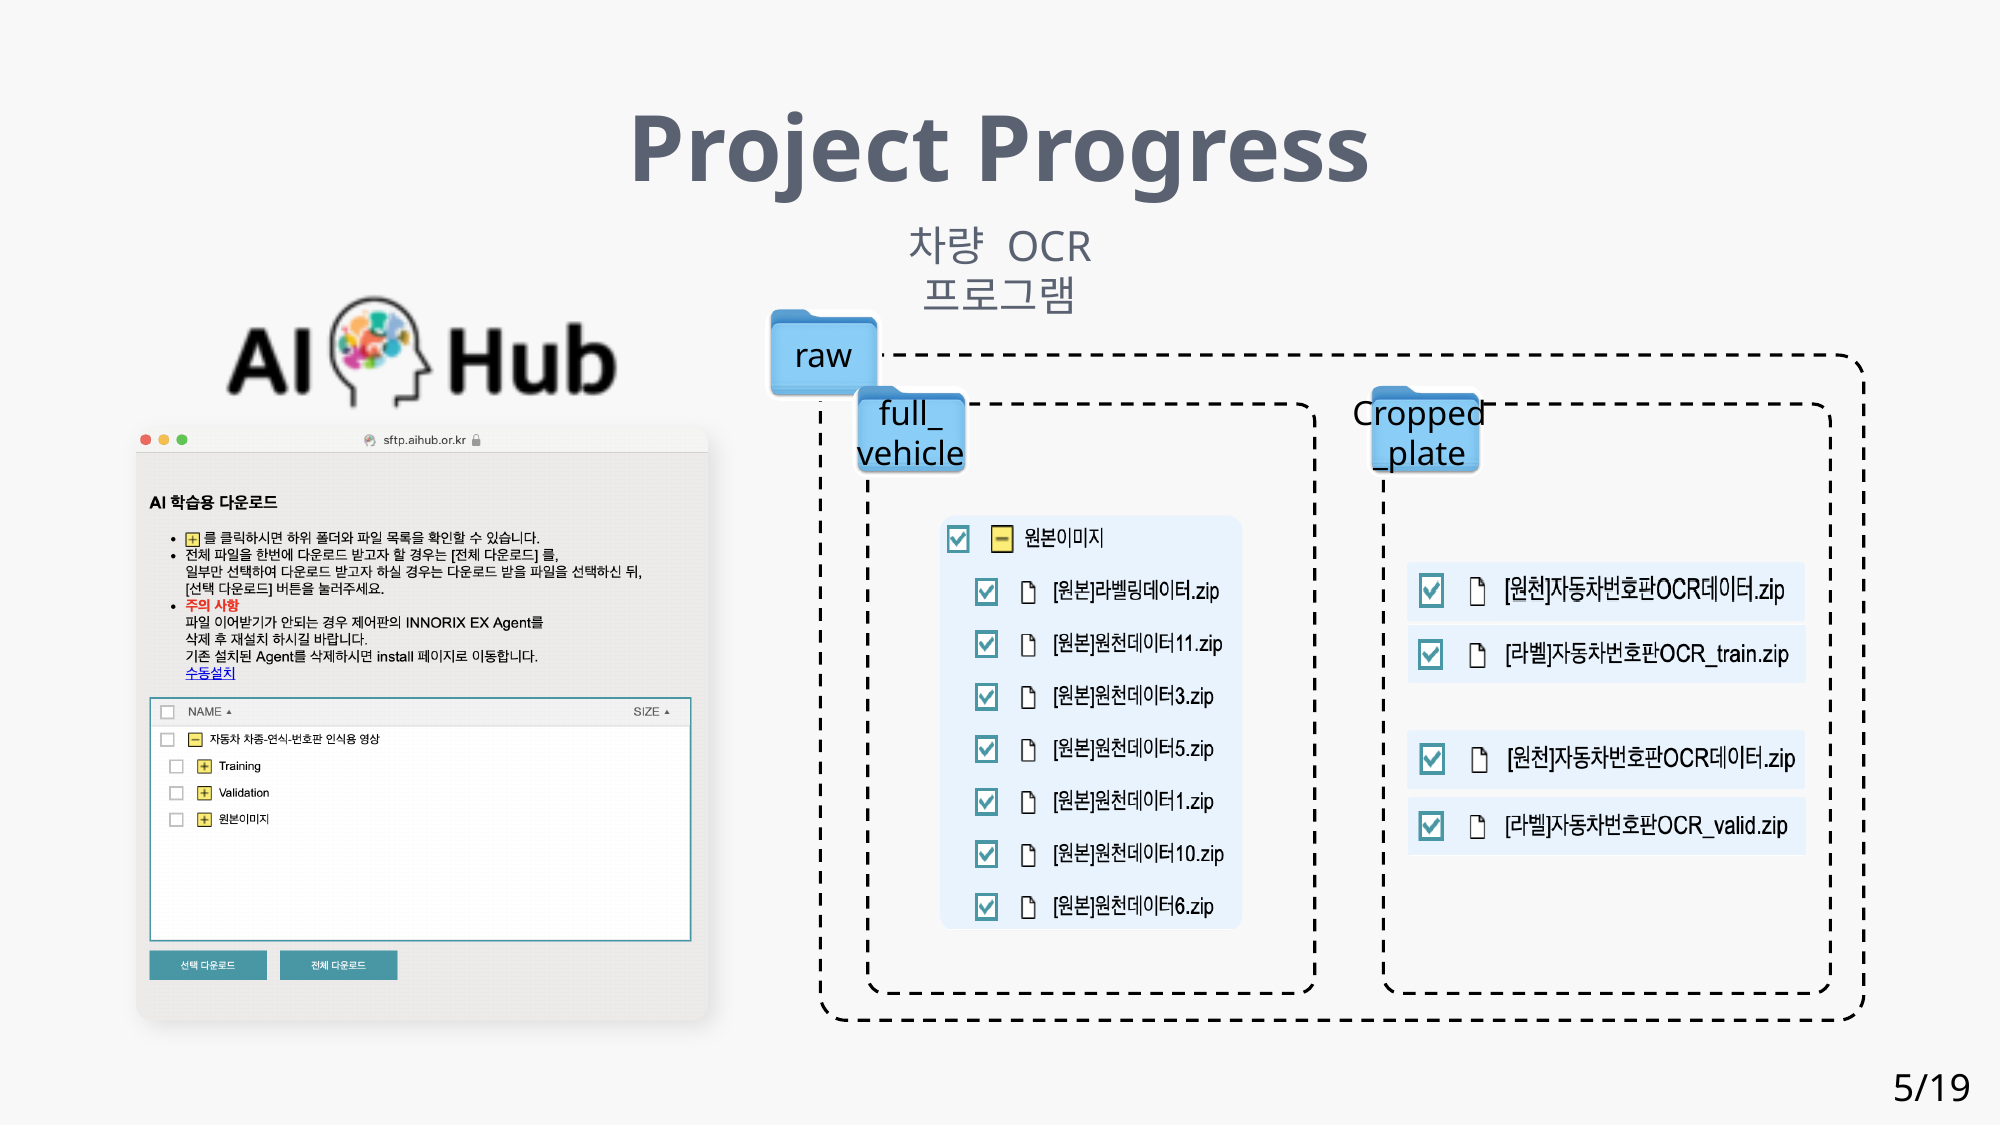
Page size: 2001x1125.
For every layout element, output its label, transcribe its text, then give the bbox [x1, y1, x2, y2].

text_box [1405, 560, 1807, 623]
picture [135, 281, 709, 429]
text_box Cropped _plate [1324, 385, 1515, 480]
text_box [1381, 402, 1832, 995]
text_box [818, 353, 1866, 1022]
text_box 5/19 [1864, 1057, 2000, 1117]
text_box [1406, 622, 1808, 685]
text_box [1406, 795, 1808, 858]
text_box [763, 307, 884, 403]
text_box 차량 OCR 프로그램 [823, 212, 1177, 328]
text_box [938, 513, 1245, 933]
text_box [866, 402, 1317, 995]
text_box full_ vehicle [800, 385, 1021, 480]
text_box raw [765, 327, 882, 382]
text_box [1405, 728, 1807, 791]
text_box [134, 429, 710, 1022]
text_box Project Progress [449, 82, 1551, 208]
